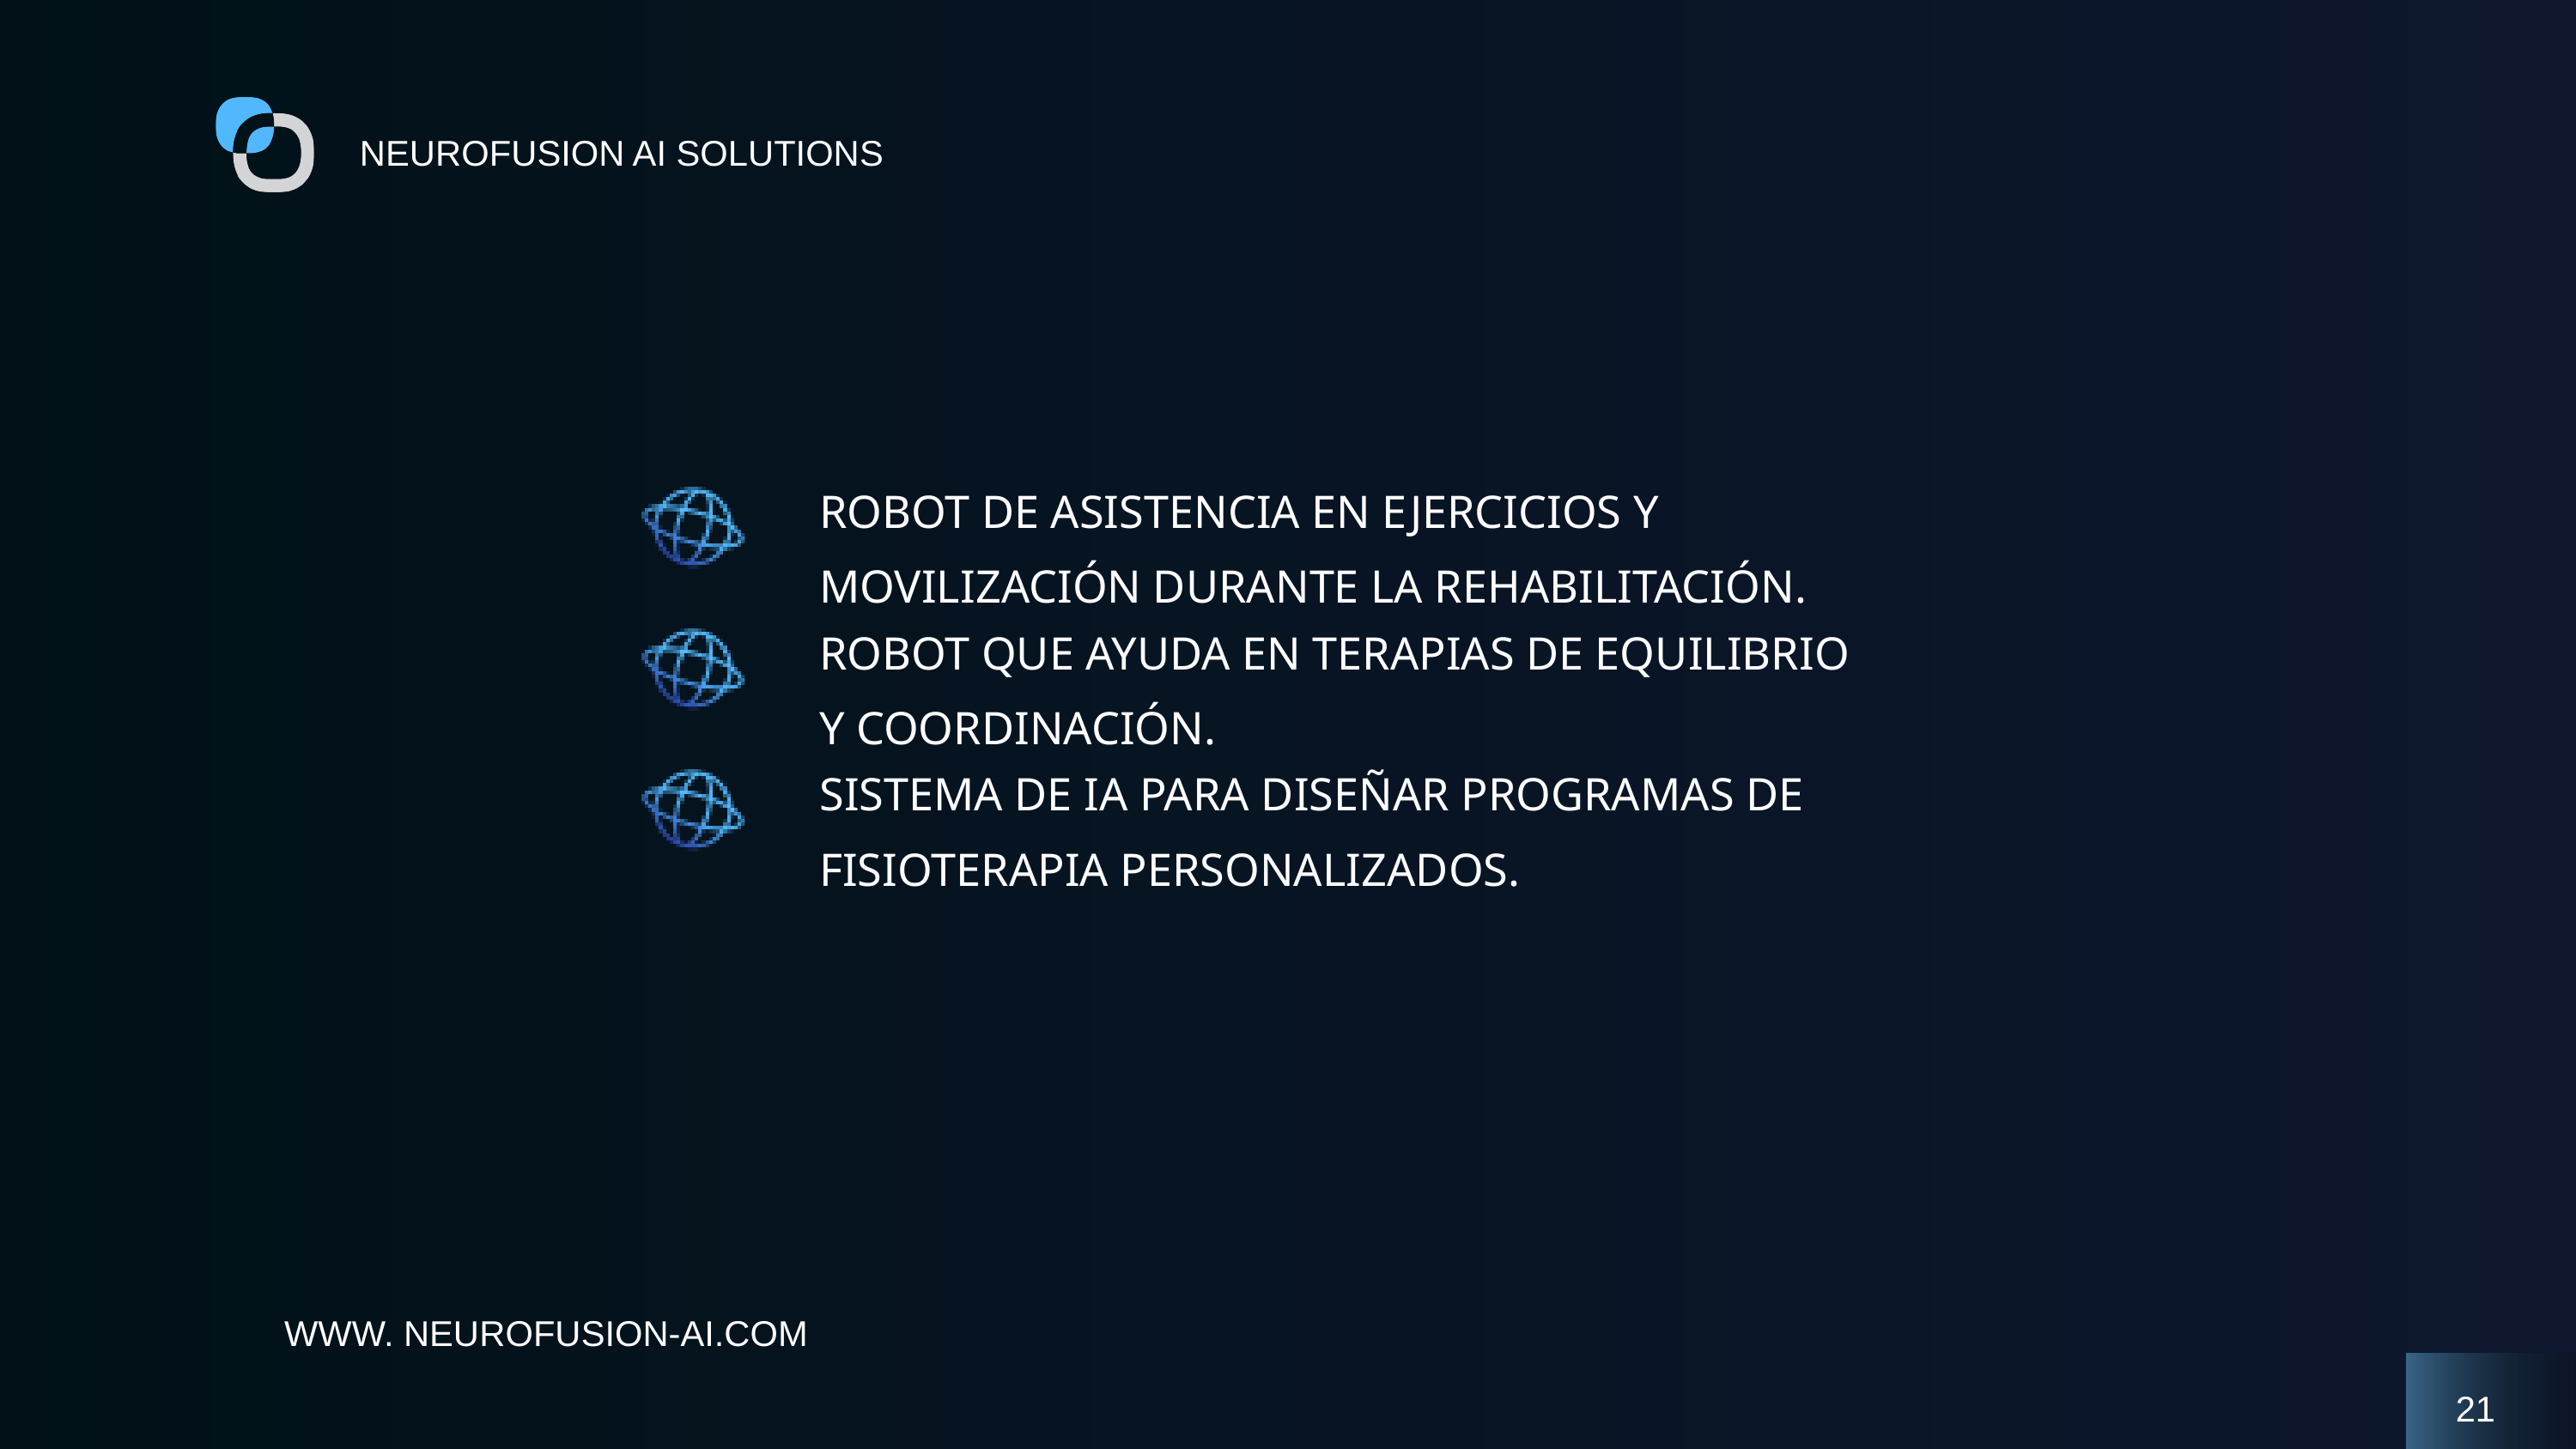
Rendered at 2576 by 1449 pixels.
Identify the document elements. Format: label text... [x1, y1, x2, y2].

text_box NEUROFUSION AI SOLUTIONS [349, 112, 962, 173]
text_box ROBOT QUE AYUDA EN TERAPIAS DE EQUILIBRIO Y COORDINACIÓN. [819, 603, 1880, 744]
text_box [641, 487, 745, 569]
text_box SISTEMA DE IA PARA DISEÑAR PROGRAMAS DE FISIOTERAPIA PERSONALIZADOS. [819, 744, 1880, 895]
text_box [2406, 1332, 2576, 1449]
text_box [216, 97, 314, 192]
text_box ROBOT DE ASISTENCIA EN EJERCICIOS Y MOVILIZACIÓN DURANTE LA REHABILITACIÓN. [819, 461, 1935, 613]
text_box WWW. NEUROFUSION-AI.COM [284, 1293, 914, 1354]
text_box [641, 628, 745, 711]
text_box [641, 769, 745, 852]
